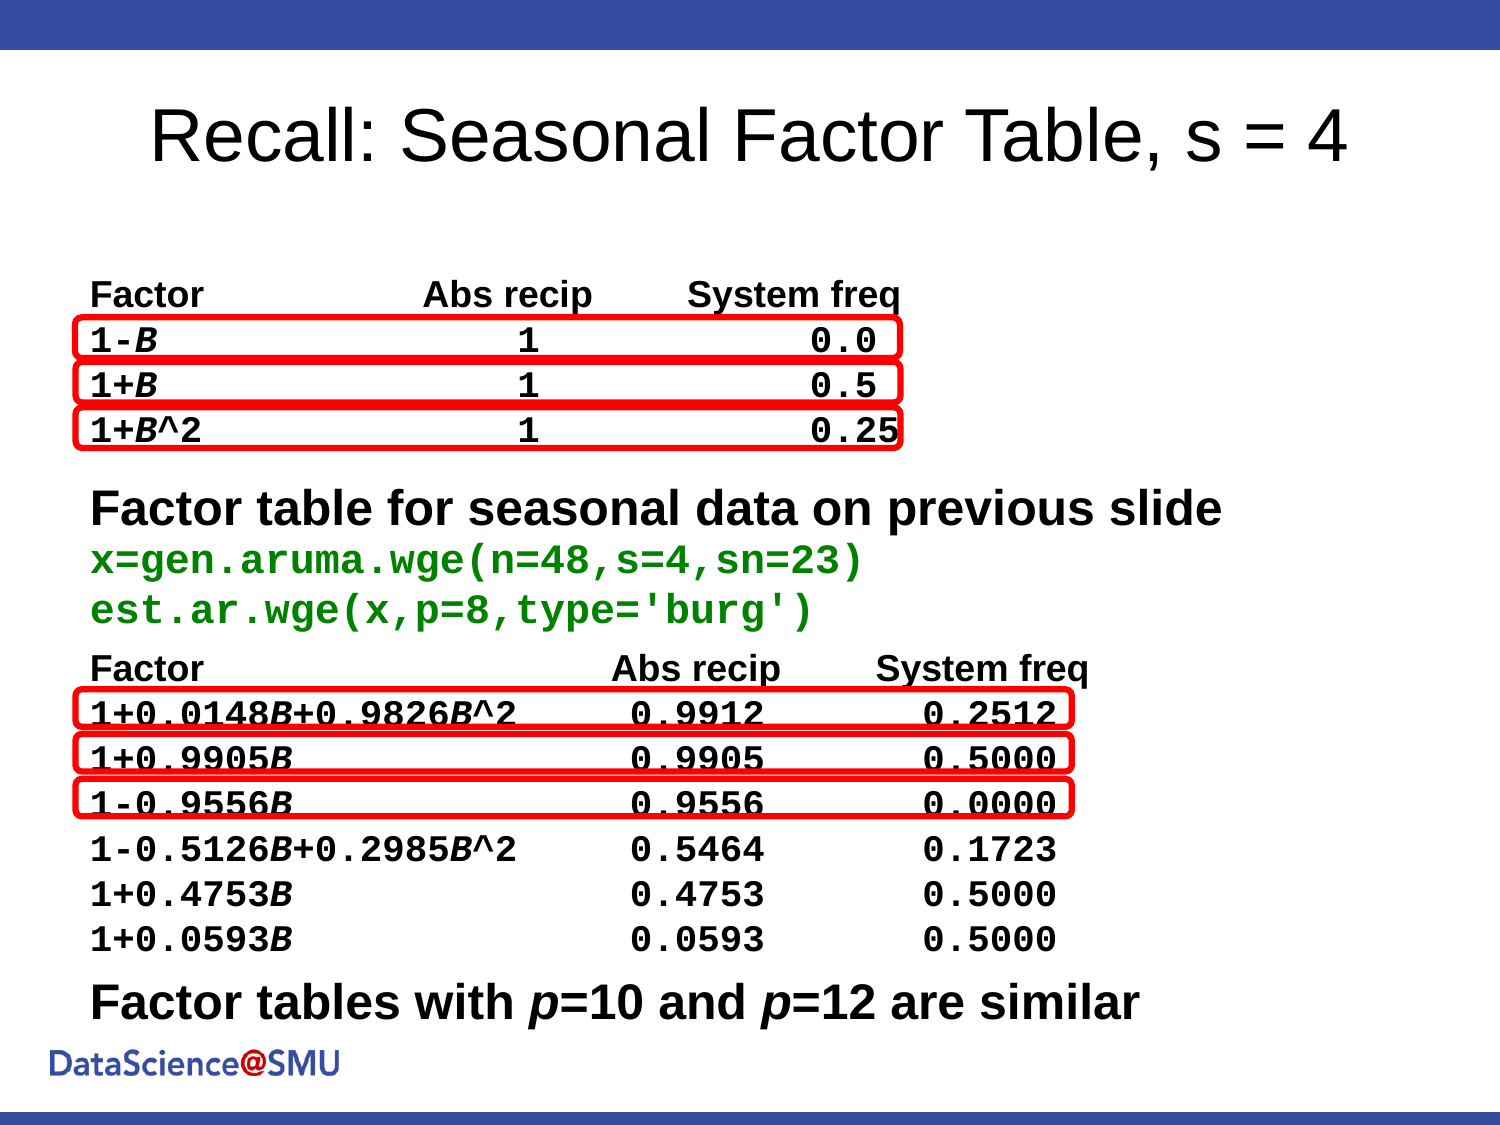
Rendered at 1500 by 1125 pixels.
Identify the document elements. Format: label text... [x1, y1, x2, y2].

text_box [73, 405, 903, 451]
text_box [73, 776, 1074, 819]
text_box Factor Abs recip System freq 1+0.0148B+0.9826B^2 0.9912 0.2512 1+0.9905B 0.9905 0.5000 1-0.9556B 0.9556 0.0000 1-0.5126B+0.2985B^2 0.5464 0.1723 1+0.4753B 0.4753 0.5000 1+0.0593B 0.0593 0.5000 [74, 636, 1425, 962]
text_box Factor tables with p=10 and p=12 are similar [74, 962, 1425, 1039]
text_box Factor Abs recip System freq 1-B 1 0.0 1+B 1 0.5 1+B^2 1 0.25 [74, 262, 1426, 479]
text_box x=gen.aruma.wge(n=48,s=4,sn=23) est.ar.wge(x,p=8,type='burg') [74, 524, 1425, 636]
title Recall: Seasonal Factor Table, s = 4 [75, 37, 1425, 225]
text_box [73, 359, 903, 405]
text_box Factor table for seasonal data on previous slide [74, 457, 1425, 524]
picture [50, 1049, 339, 1076]
text_box [72, 315, 903, 360]
text_box [73, 687, 1074, 729]
text_box [73, 731, 1074, 774]
